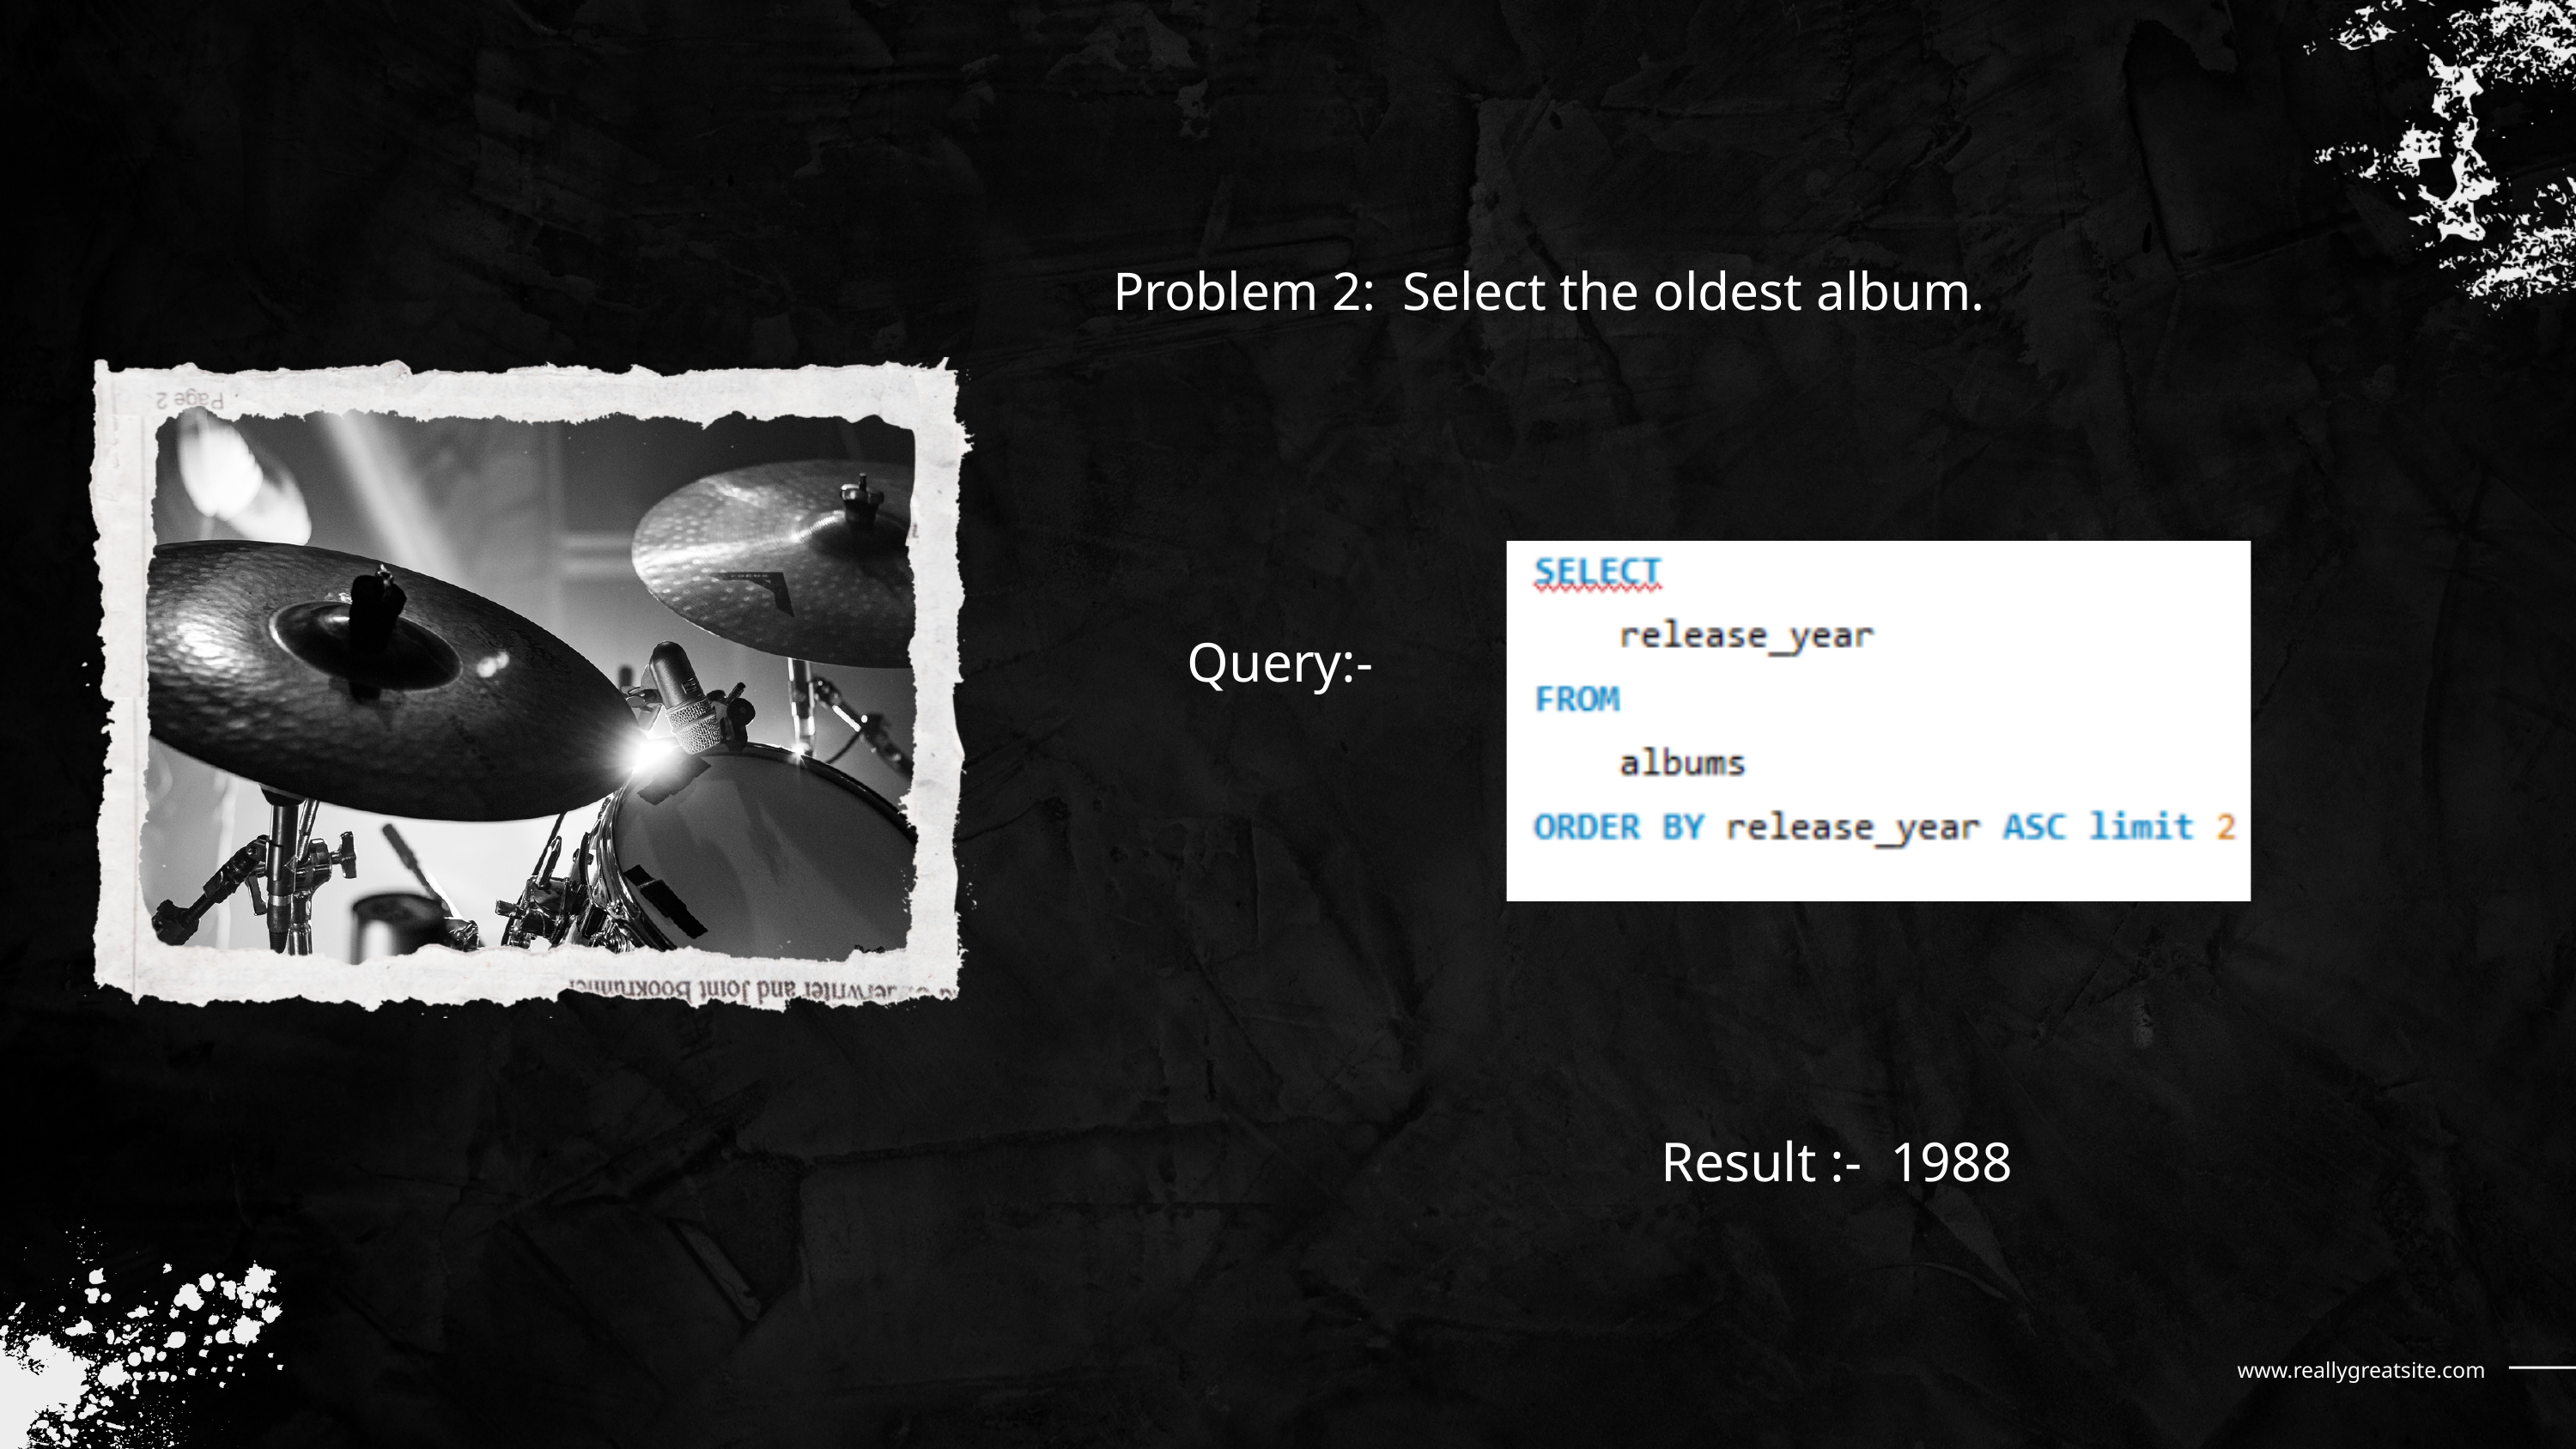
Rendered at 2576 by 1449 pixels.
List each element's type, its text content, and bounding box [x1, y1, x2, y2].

text_box Query:- [1187, 617, 1560, 693]
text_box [80, 356, 977, 1018]
text_box Problem 2: Select the oldest album. [1113, 248, 2057, 321]
text_box [0, 0, 2576, 1449]
text_box www.reallygreatsite.com [2166, 1352, 2487, 1383]
text_box [1506, 541, 2251, 901]
text_box [0, 1187, 286, 1449]
text_box Result :- 1988 [1661, 1117, 2033, 1193]
text_box [2251, 0, 2576, 375]
